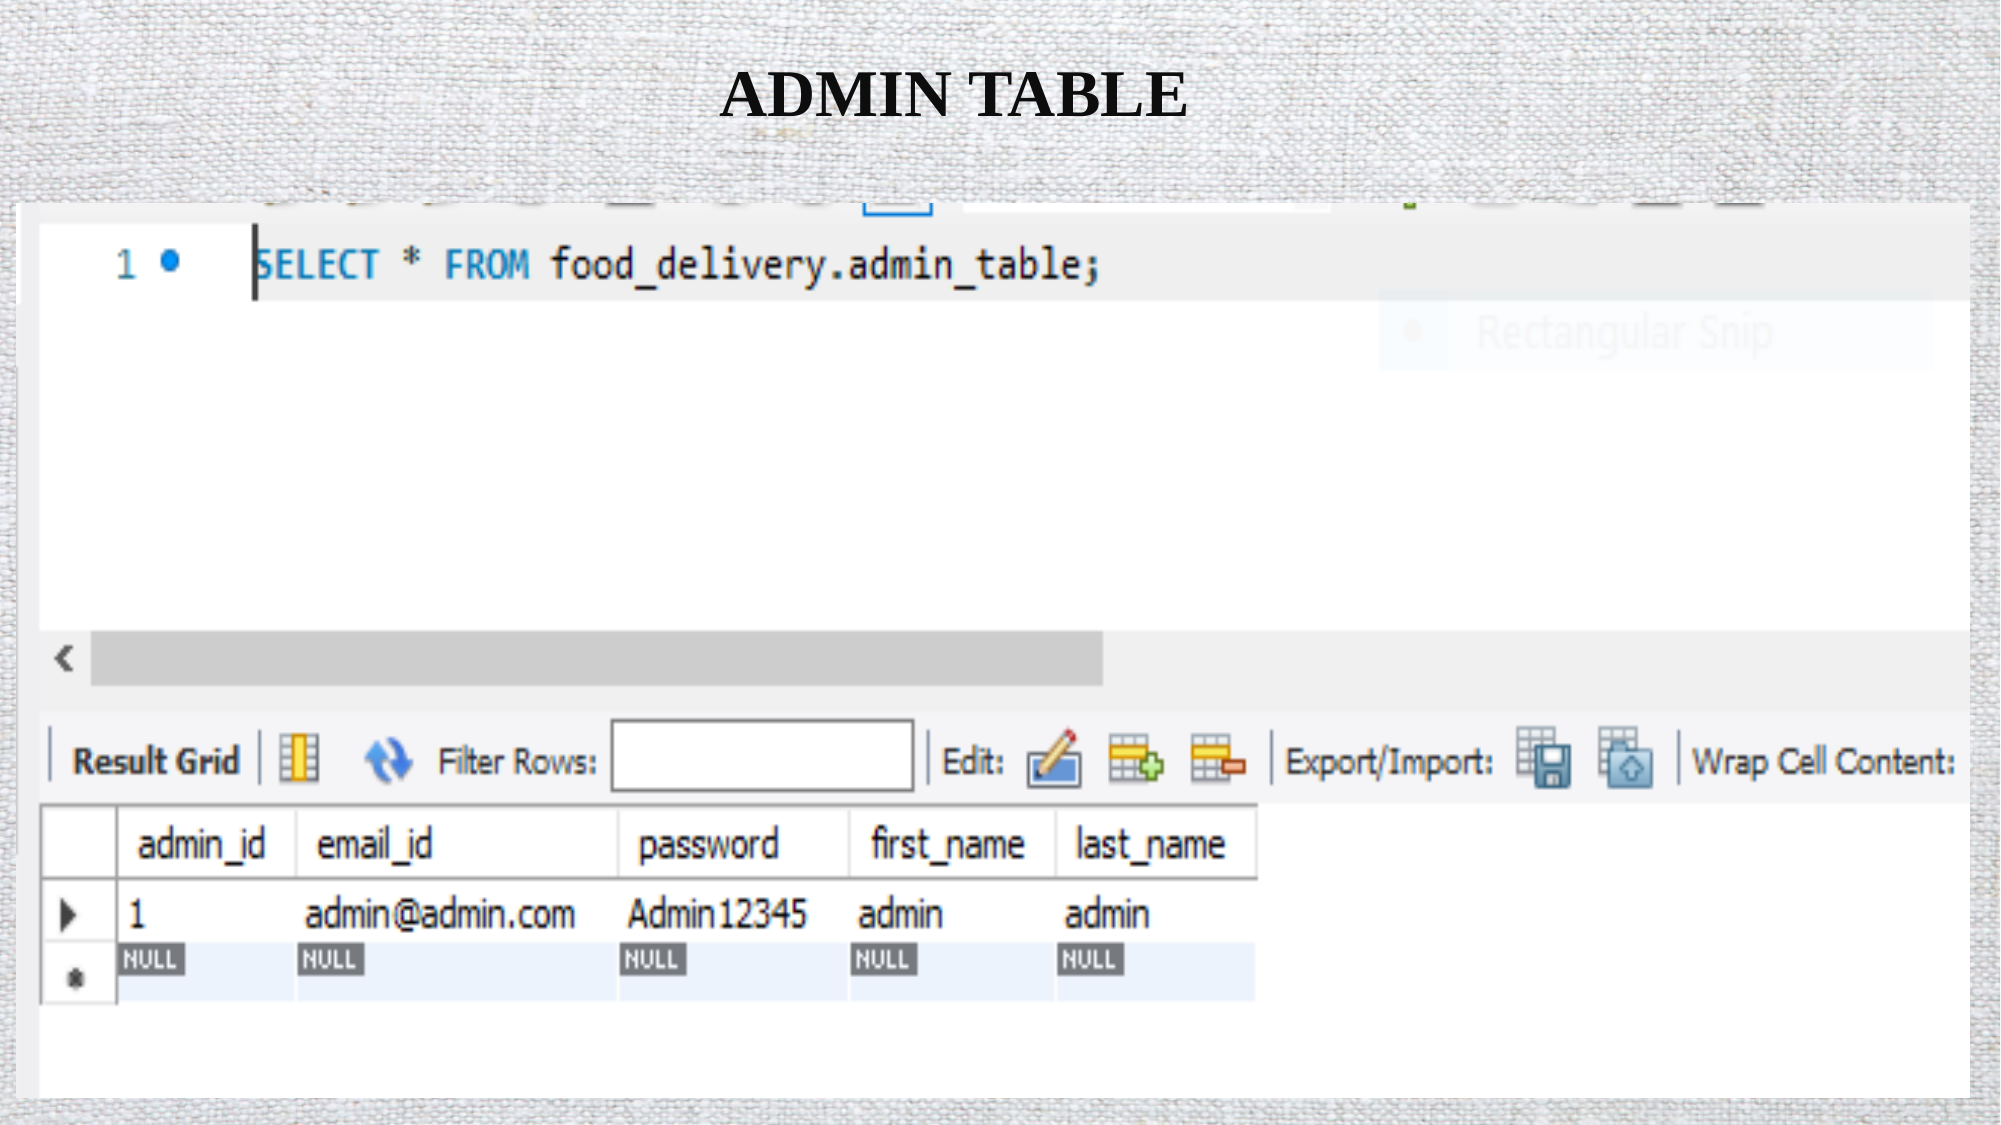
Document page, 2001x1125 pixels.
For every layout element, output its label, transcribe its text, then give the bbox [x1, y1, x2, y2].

picture [0, 0, 2001, 1125]
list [16, 203, 1970, 1098]
text_box ADMIN TABLE [492, 0, 1417, 137]
